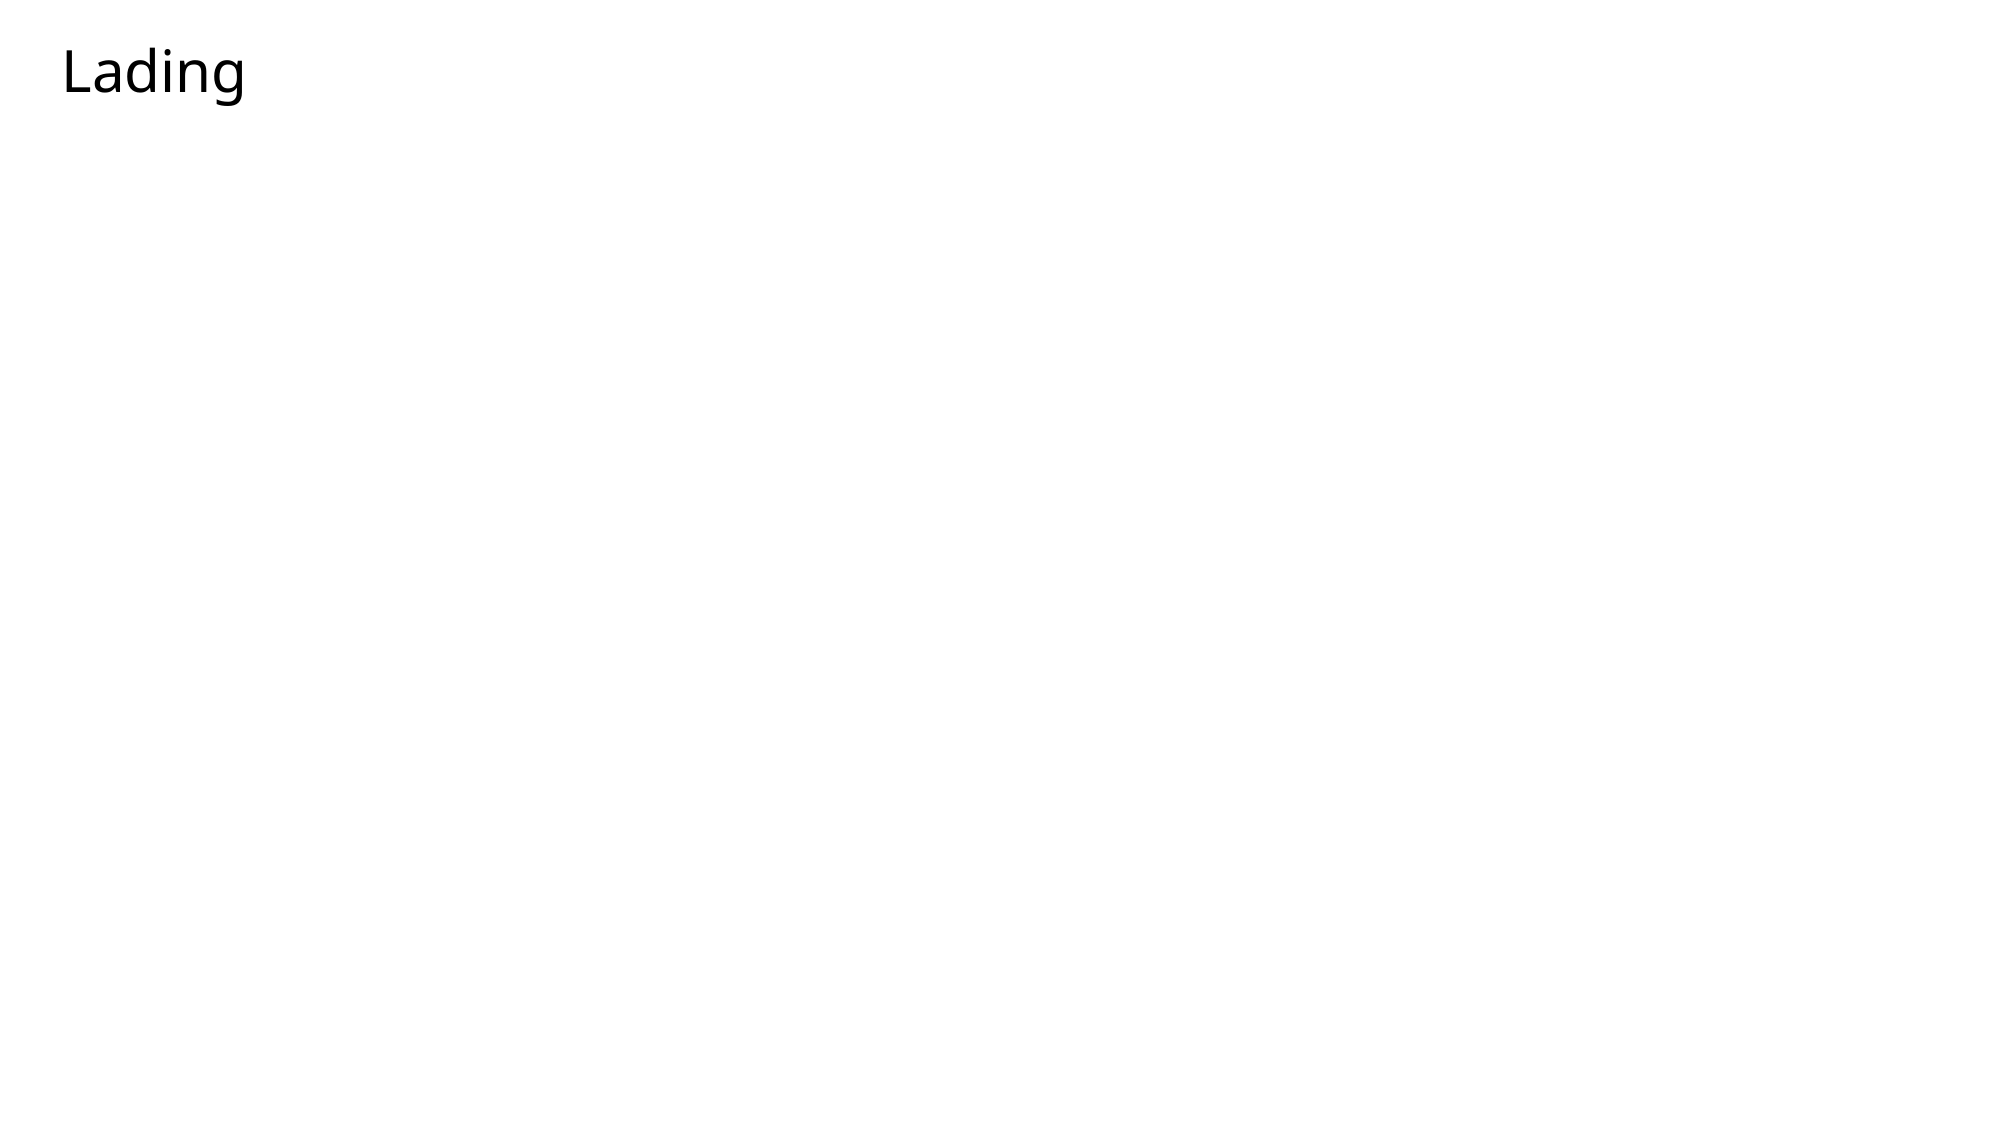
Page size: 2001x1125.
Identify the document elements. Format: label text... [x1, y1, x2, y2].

text_box Lading [46, 26, 263, 112]
